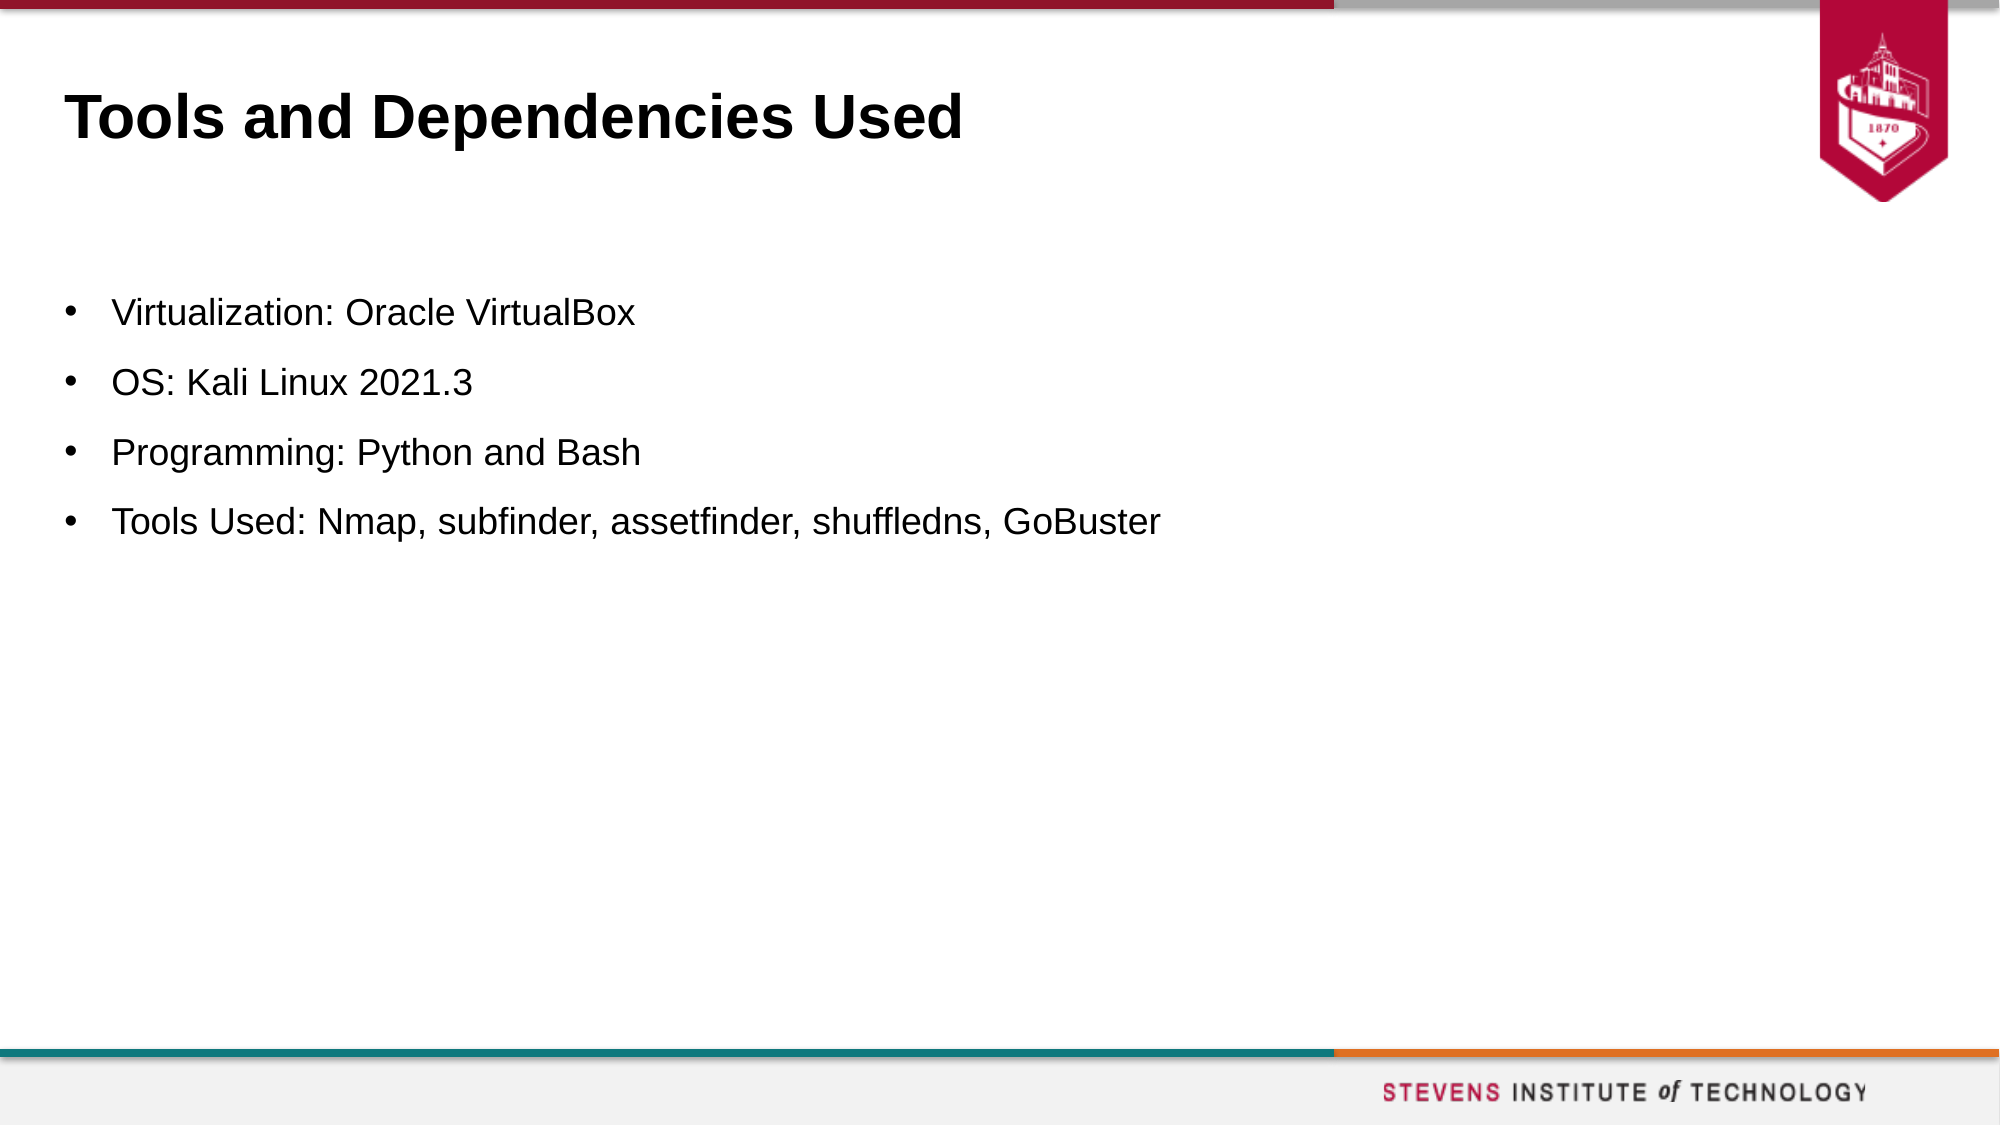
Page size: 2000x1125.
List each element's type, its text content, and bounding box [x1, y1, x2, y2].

slide_number [1862, 1057, 1967, 1118]
list Virtualization: Oracle VirtualBox OS: Kali Linux 2021.3 Programming: Python and Bash Tools Used: Nmap, subfinder, assetfinder, shuffledns, GoBuster [49, 280, 1951, 1000]
title Tools and Dependencies Used [49, 68, 1647, 157]
